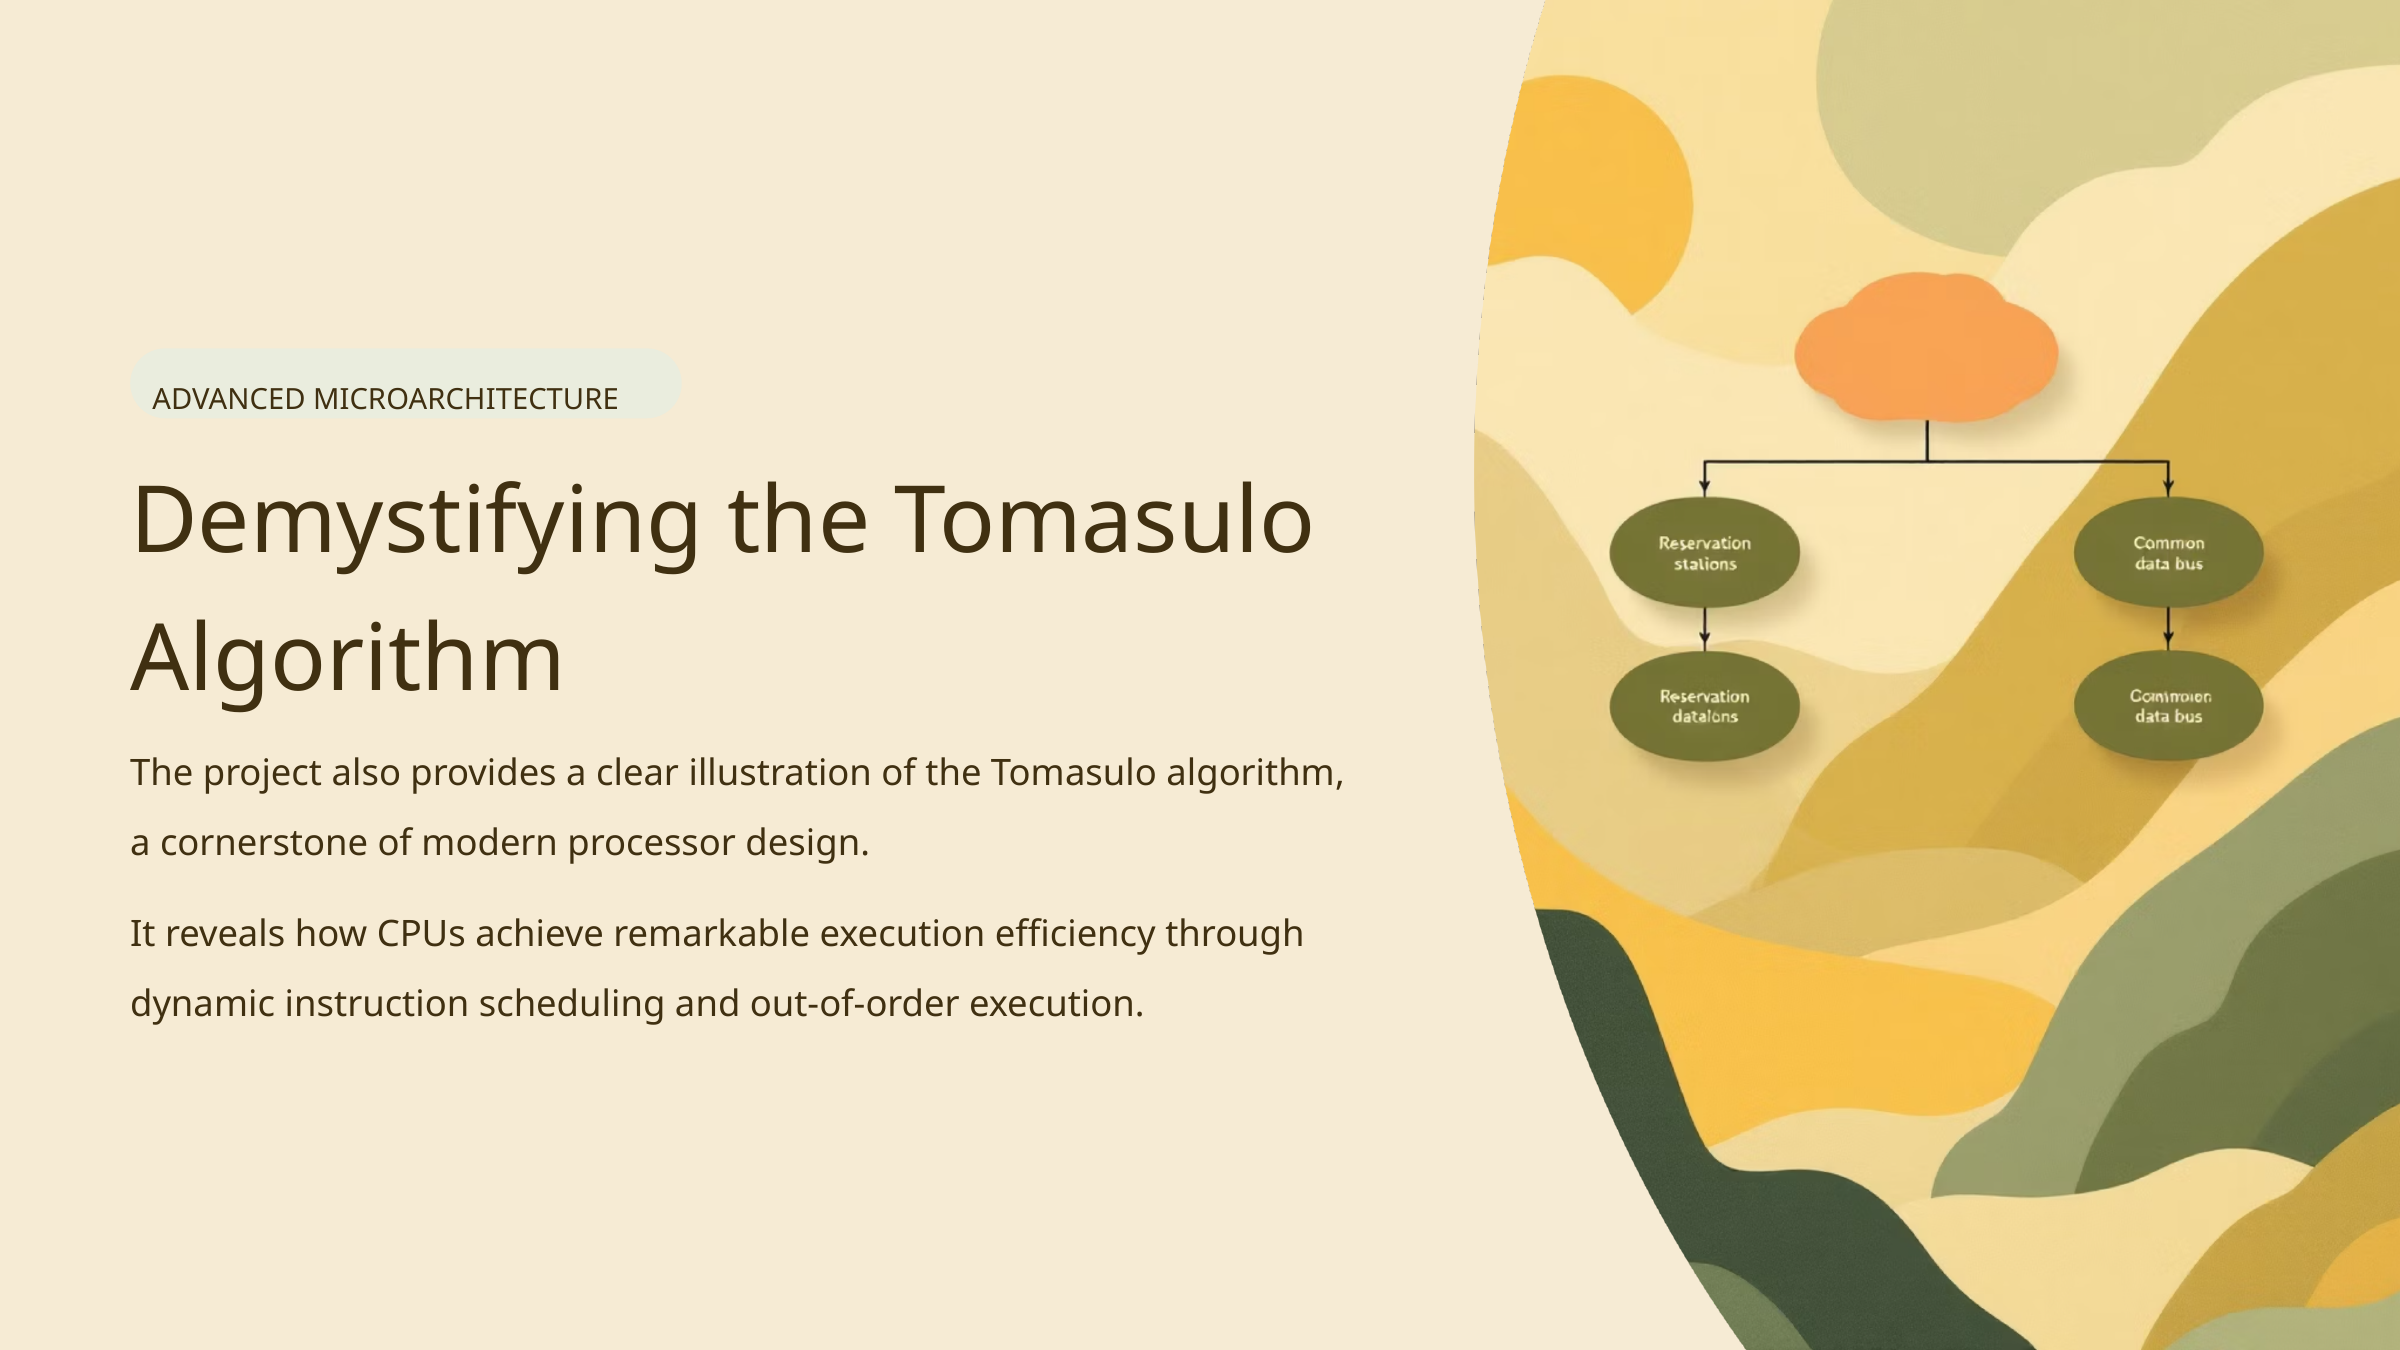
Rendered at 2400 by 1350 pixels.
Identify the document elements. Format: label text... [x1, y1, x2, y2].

text_box It reveals how CPUs achieve remarkable execution efficiency through dynamic instruction scheduling and out-of-order execution. [130, 882, 1370, 1002]
text_box The project also provides a clear illustration of the Tomasulo algorithm, a cornerstone of modern processor design. [130, 721, 1370, 841]
text_box Demystifying the Tomasulo Algorithm [130, 433, 1370, 666]
picture [1454, 0, 2400, 1350]
text_box [130, 348, 682, 419]
text_box ADVANCED MICROARCHITECTURE [152, 359, 660, 408]
